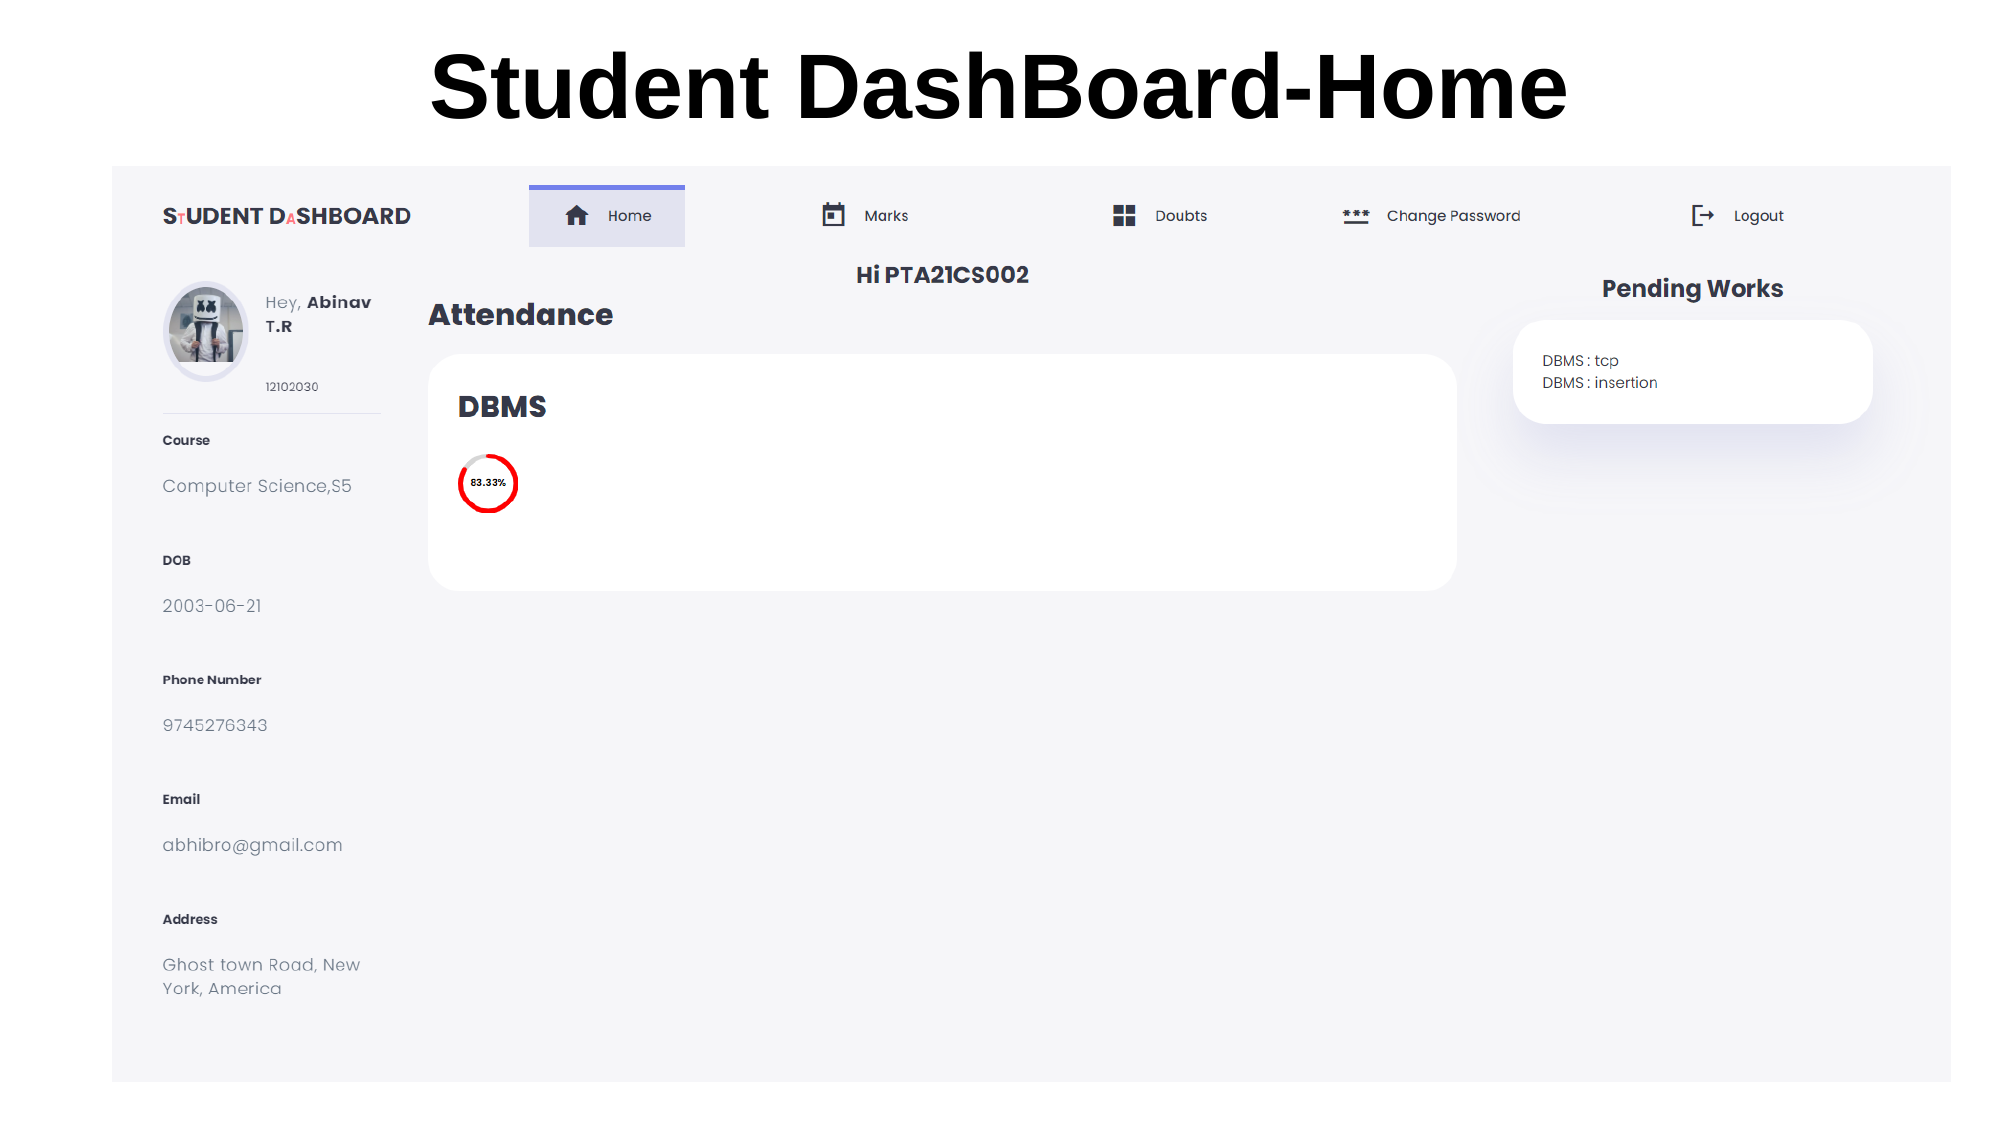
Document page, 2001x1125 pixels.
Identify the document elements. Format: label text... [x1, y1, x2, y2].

title Student DashBoard-Home [137, 11, 1863, 164]
picture [112, 165, 1951, 1083]
